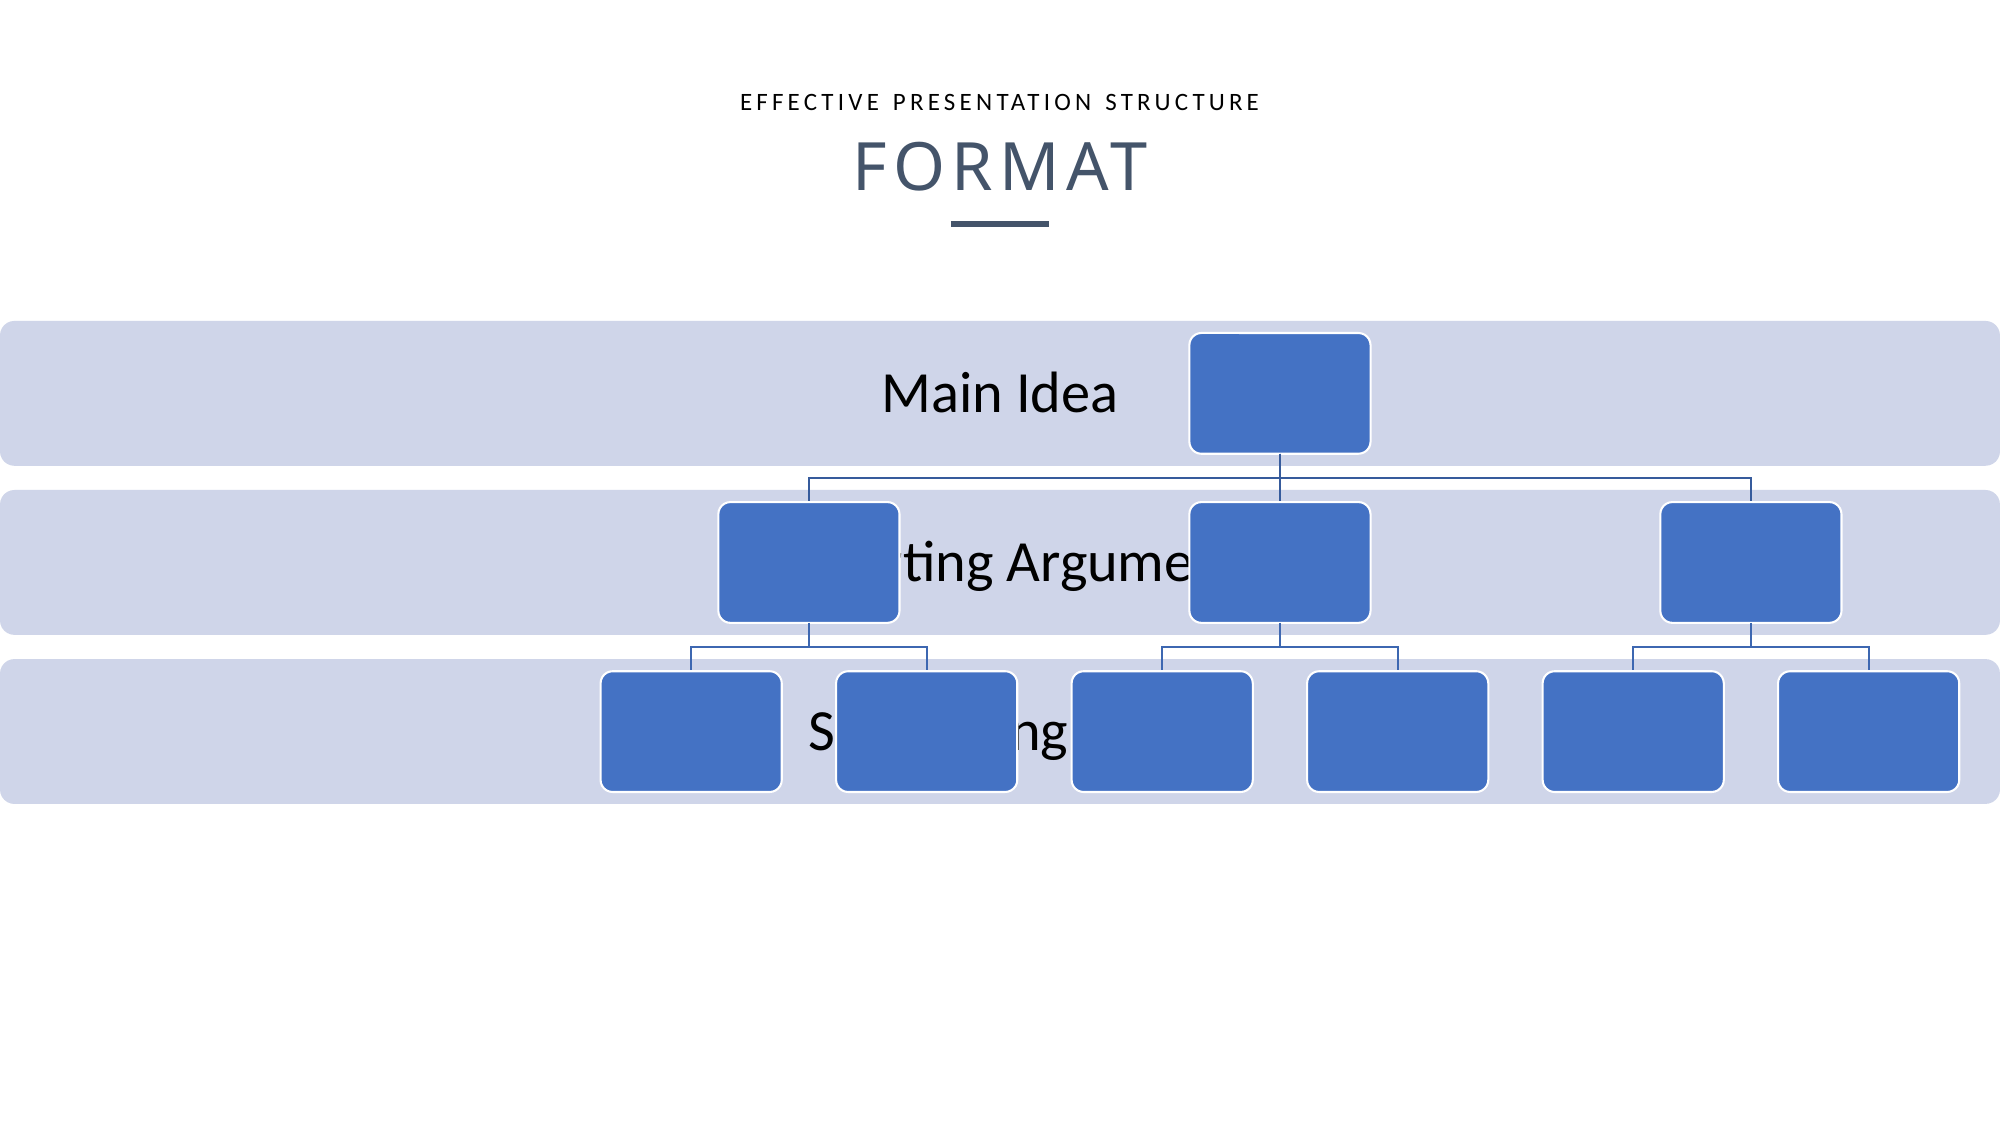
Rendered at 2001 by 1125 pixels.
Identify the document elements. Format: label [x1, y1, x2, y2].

text_box [0, 0, 2000, 1125]
